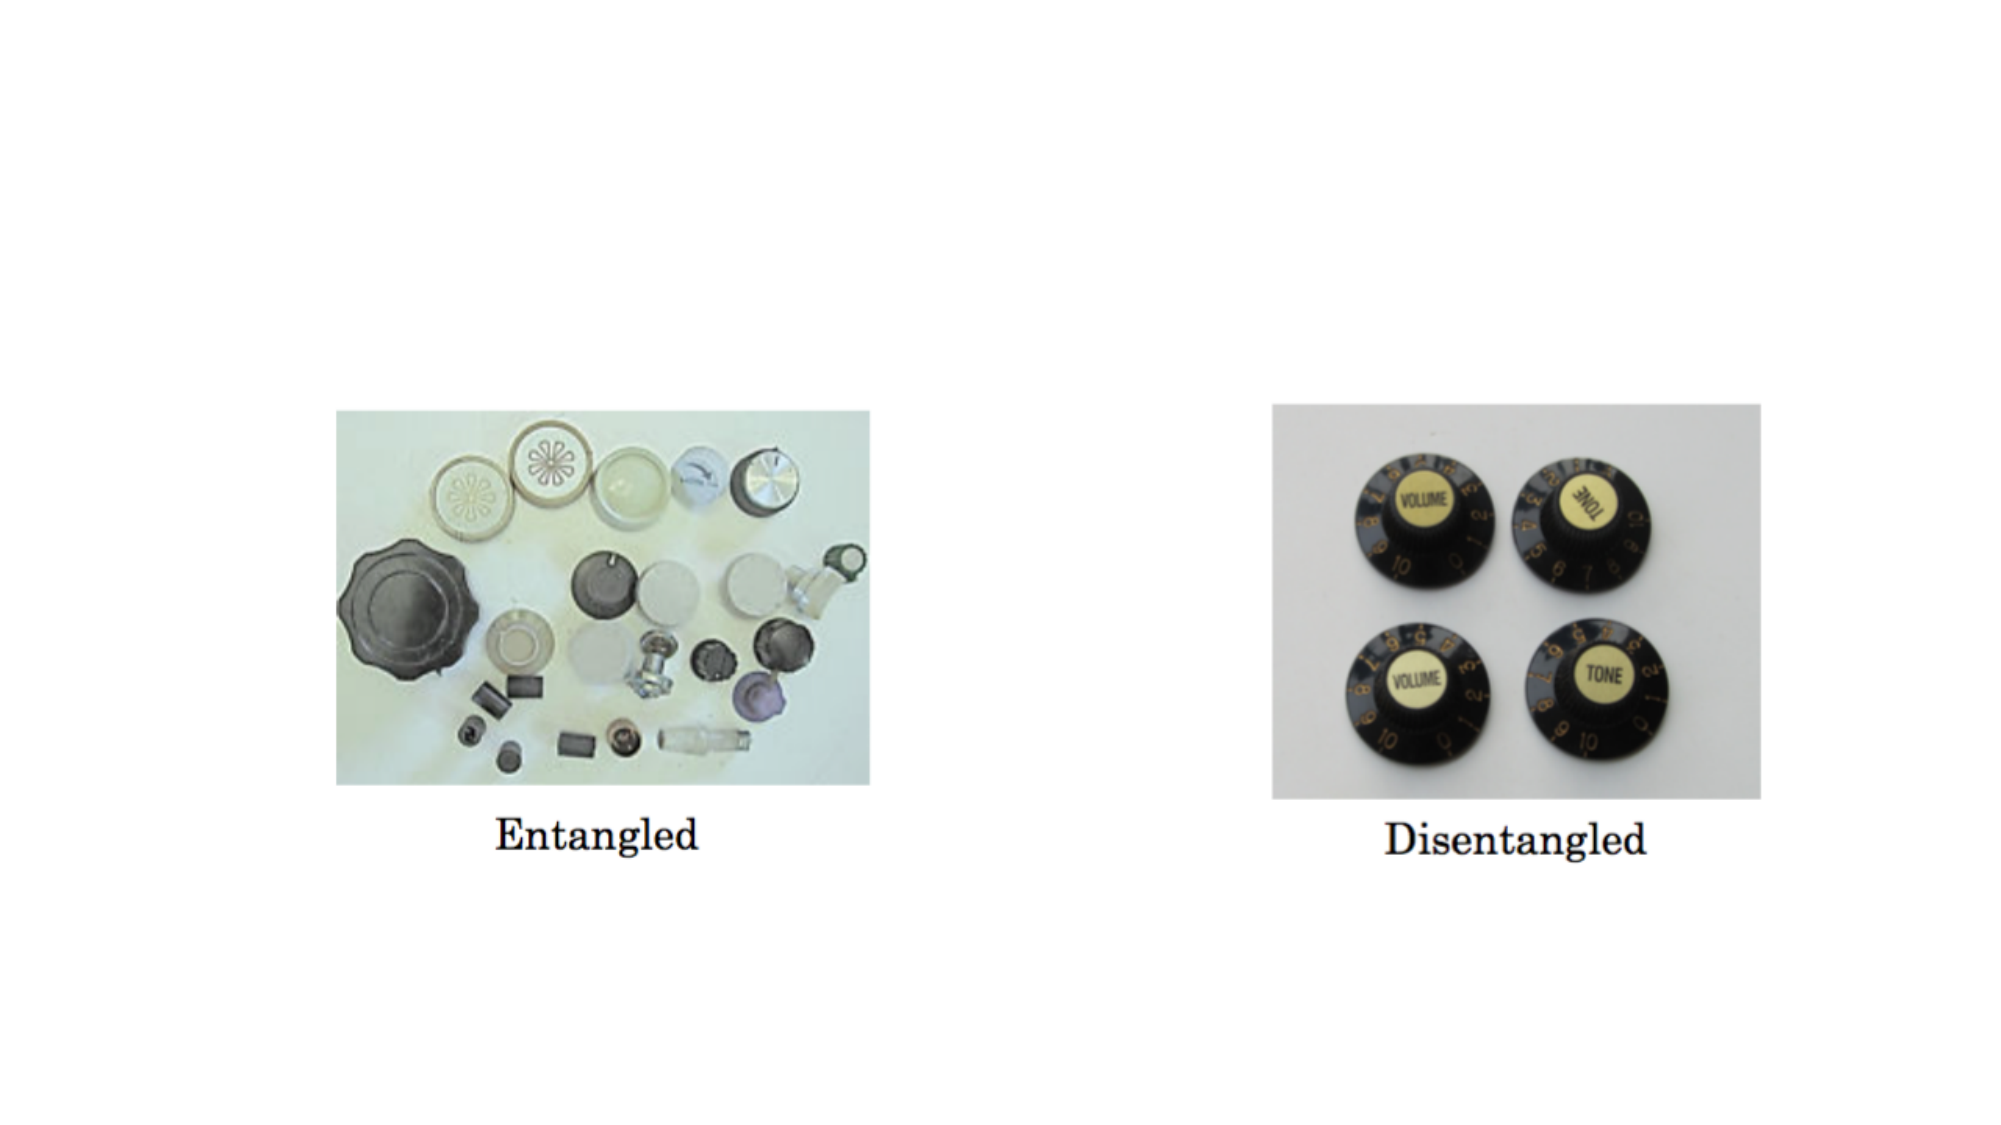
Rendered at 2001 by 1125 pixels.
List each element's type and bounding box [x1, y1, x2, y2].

picture [288, 377, 1788, 883]
